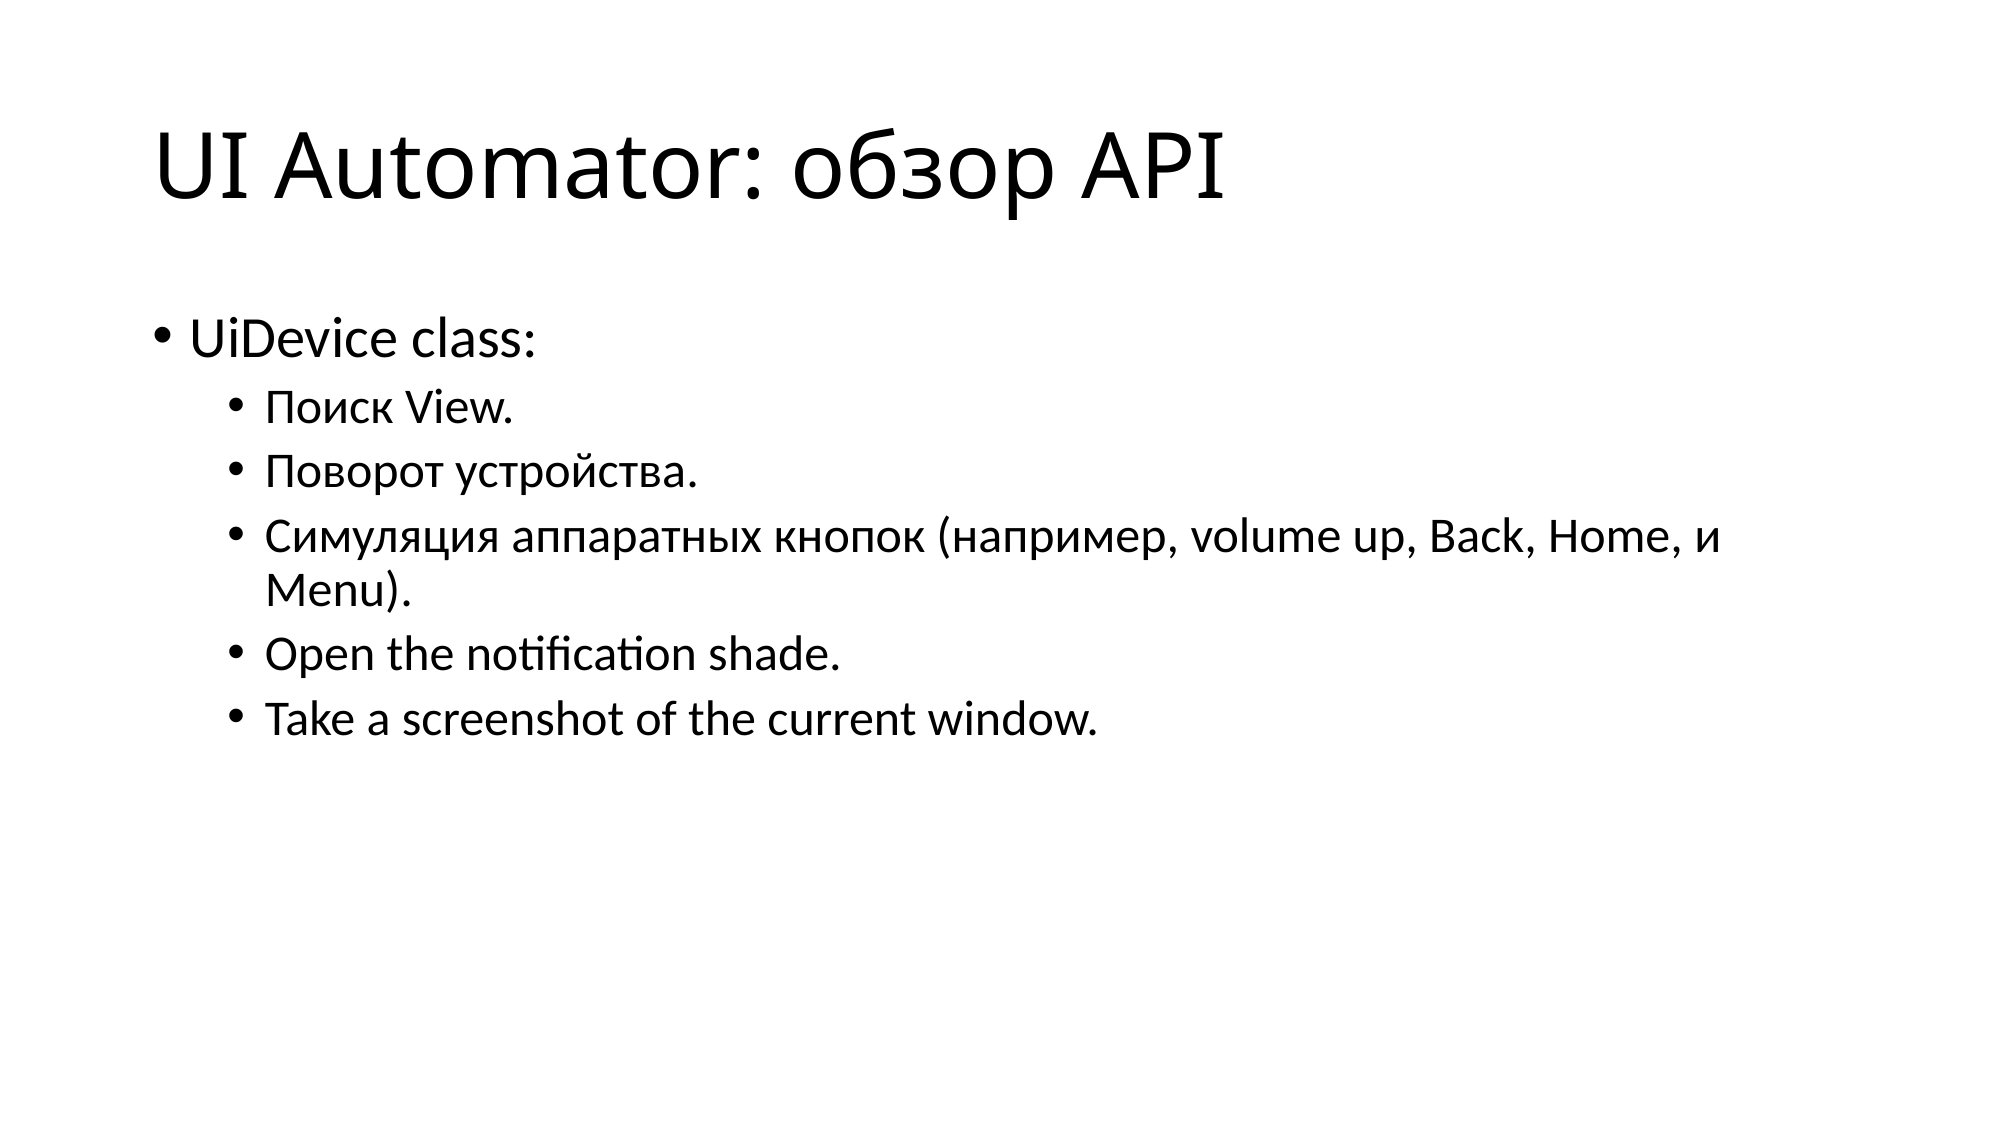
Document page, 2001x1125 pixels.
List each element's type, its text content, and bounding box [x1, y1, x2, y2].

list UiDevice class: Поиск View. Поворот устройства. Симуляция аппаратных кнопок (например, volume up, Back, Home, и Menu). Open the notification shade. Take a screenshot of the current window. [137, 299, 1863, 1014]
title UI Automator: обзор API [137, 59, 1863, 278]
